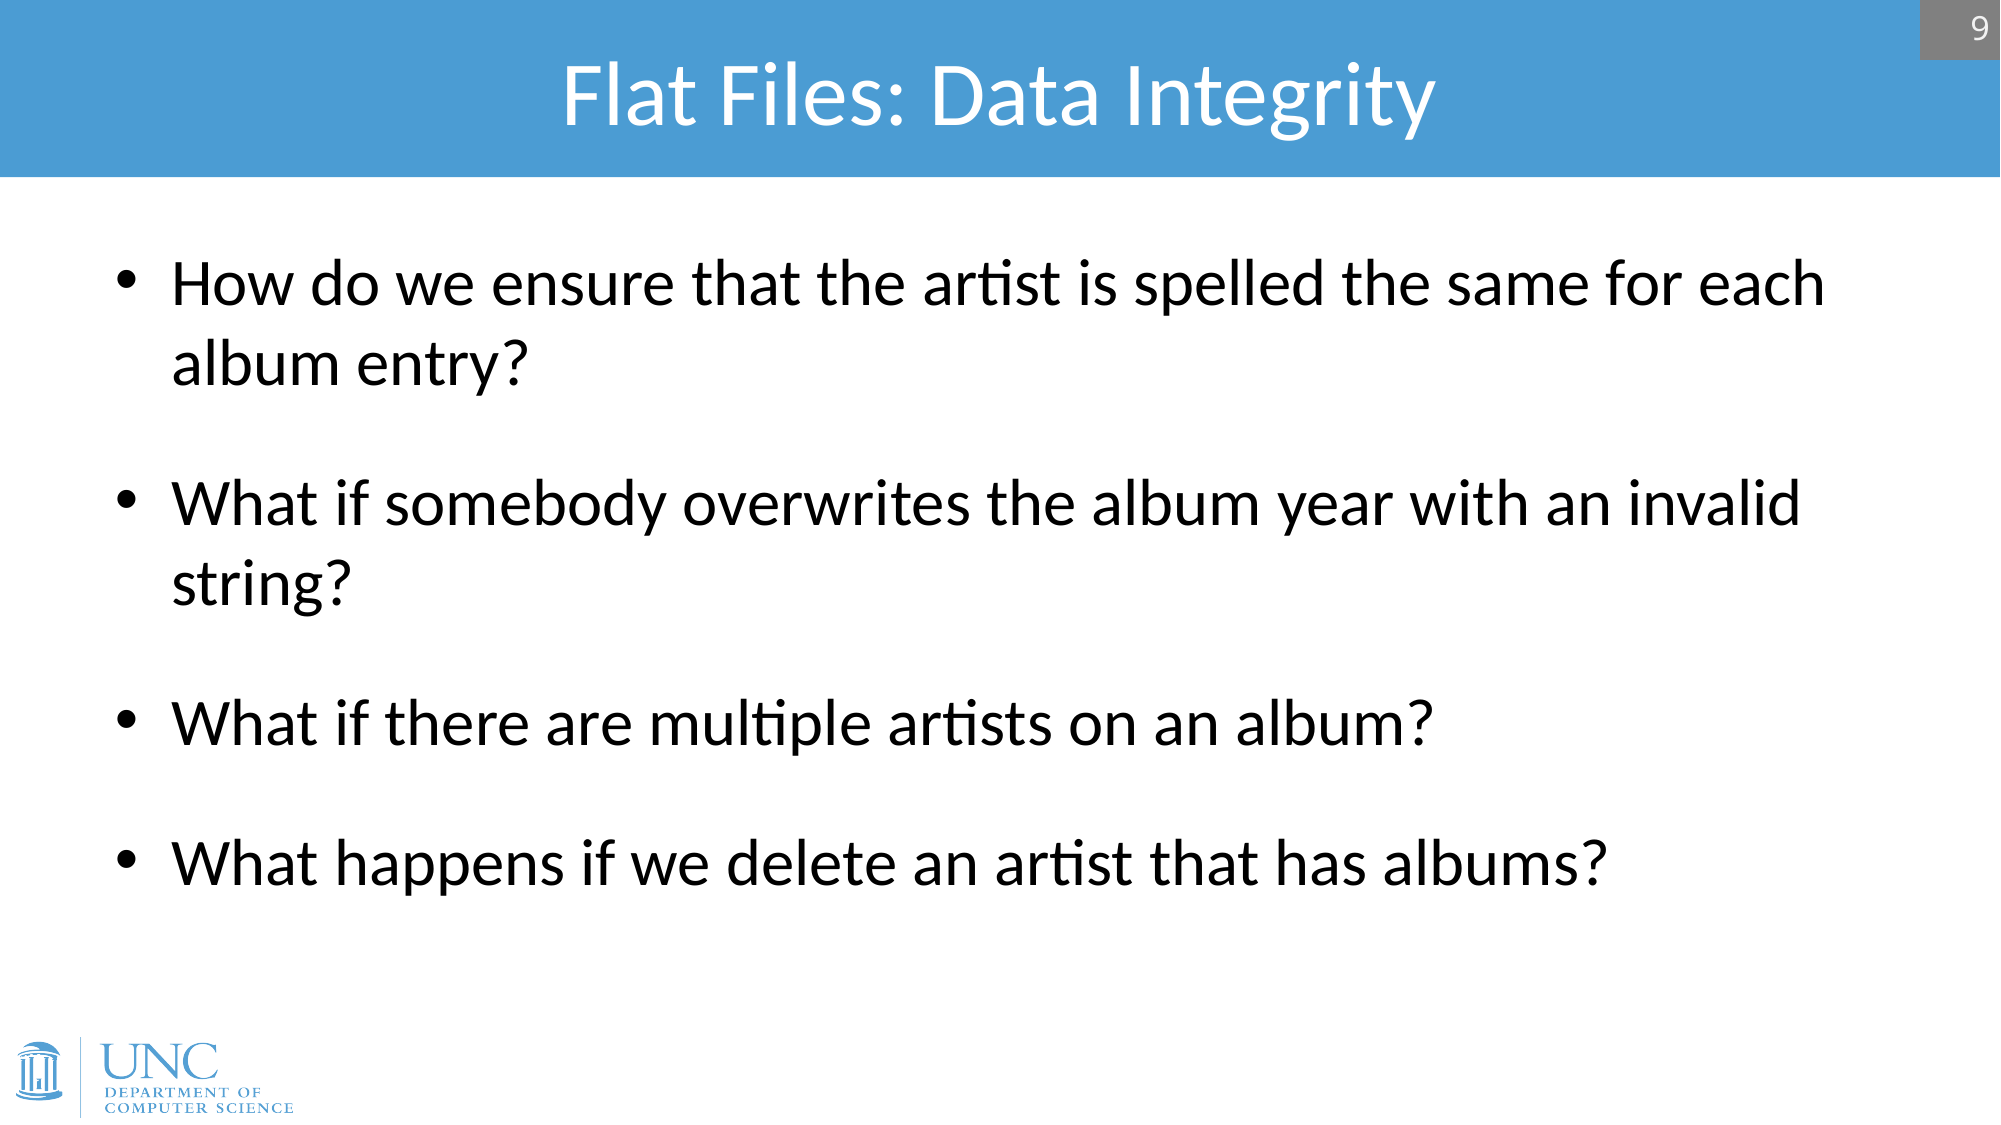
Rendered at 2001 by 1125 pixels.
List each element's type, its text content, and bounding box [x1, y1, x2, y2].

picture [16, 1037, 293, 1118]
title Flat Files: Data Integrity [0, 0, 2000, 178]
list How do we ensure that the artist is spelled the same for each album entry? What if somebody overwrites the album year with an invalid string? What if there are multiple artists on an album? What happens if we delete an artist that has albums? [99, 231, 1900, 974]
text_box 9 [1920, 0, 2000, 60]
